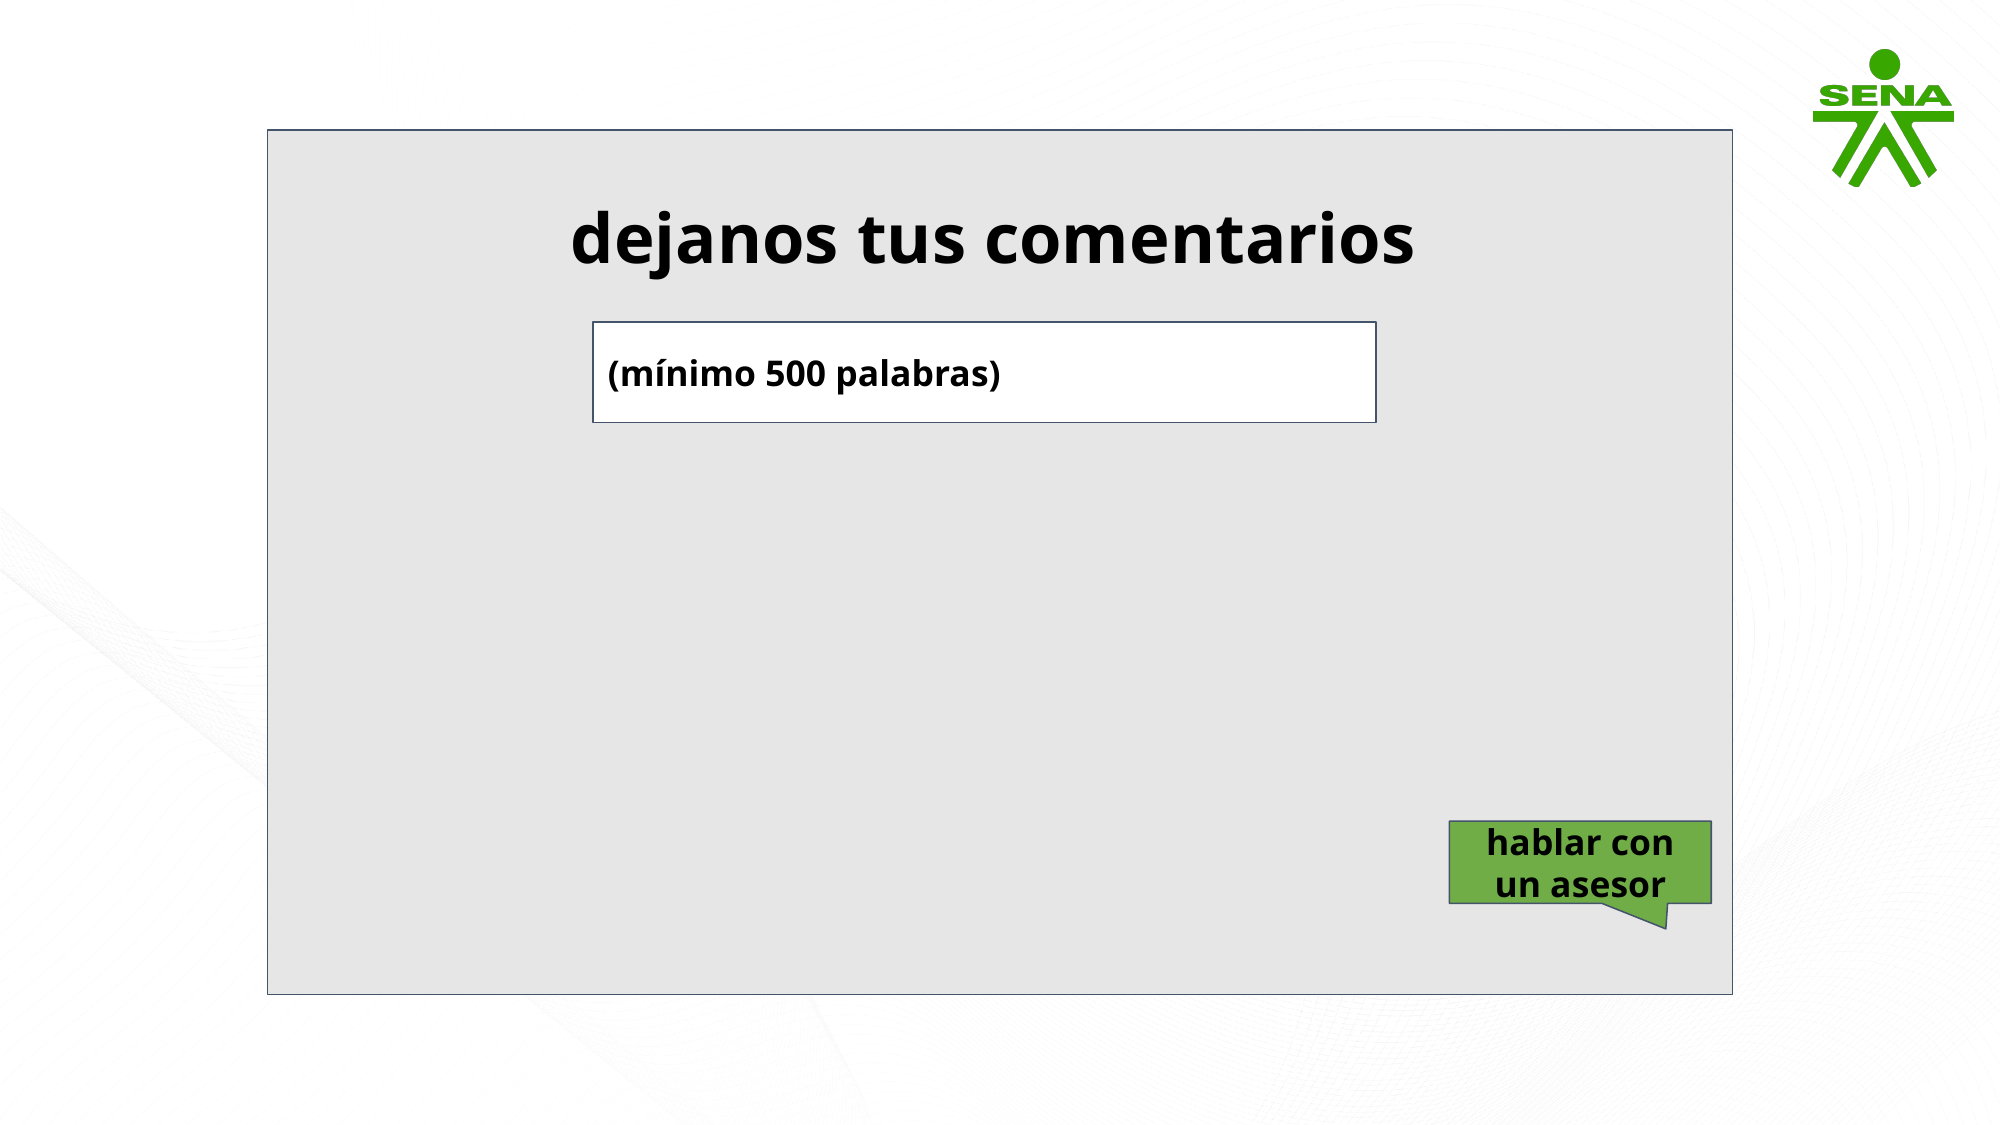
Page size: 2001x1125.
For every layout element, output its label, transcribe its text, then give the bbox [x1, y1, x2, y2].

text_box [267, 130, 1733, 995]
text_box hablar con un asesor [1449, 821, 1712, 929]
text_box (mínimo 500 palabras) [592, 321, 1376, 423]
text_box dejanos tus comentarios [276, 149, 1712, 322]
picture [0, 0, 2000, 1125]
